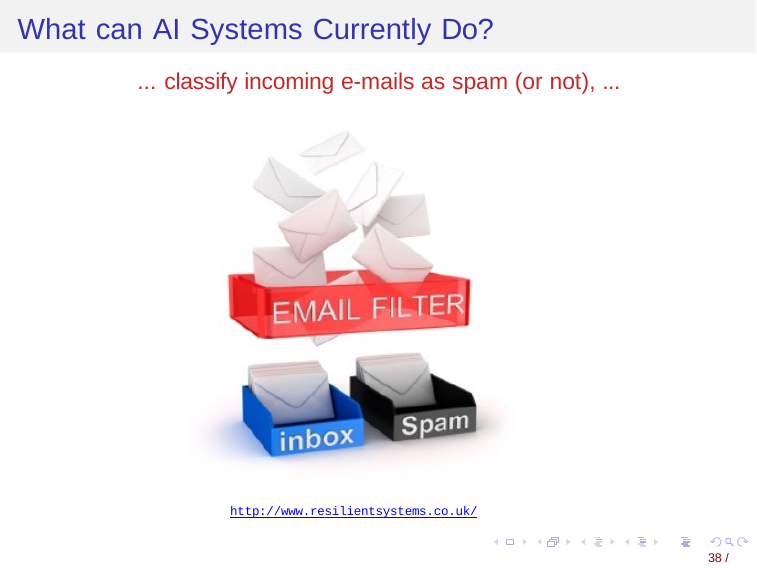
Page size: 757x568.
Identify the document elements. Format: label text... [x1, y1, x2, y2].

text_box http://www.resilientsystems.co.uk/ [228, 501, 487, 519]
picture [189, 123, 520, 483]
text_box ... classify incoming e-mails as spam (or not), ... [135, 64, 621, 94]
text_box 38 / 39 [706, 548, 746, 568]
title What can AI Systems Currently Do? [15, 7, 499, 106]
